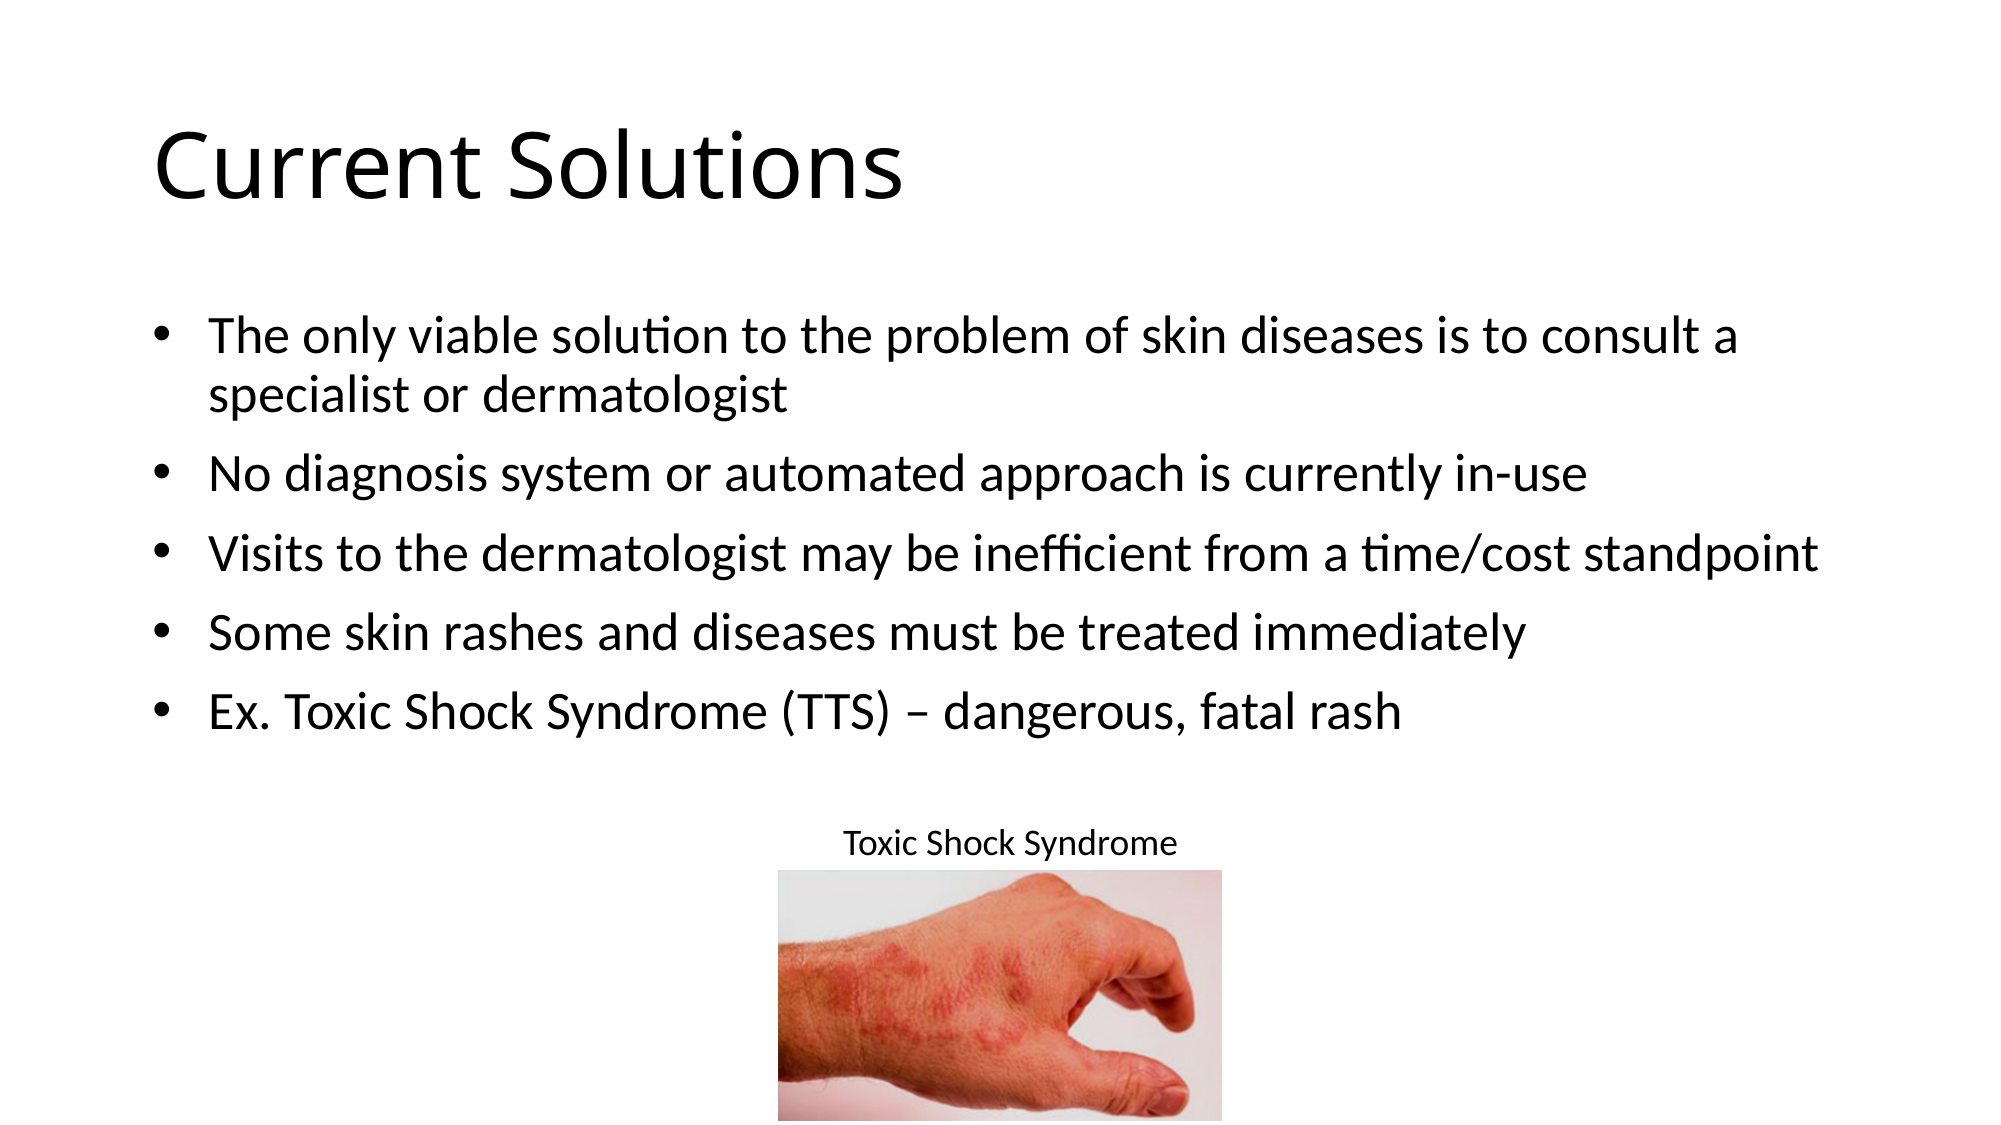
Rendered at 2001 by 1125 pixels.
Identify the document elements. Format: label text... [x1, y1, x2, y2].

title Current Solutions [137, 59, 1863, 278]
text_box Toxic Shock Syndrome [828, 810, 1206, 870]
picture [778, 870, 1222, 1121]
list The only viable solution to the problem of skin diseases is to consult a specialist or dermatologist No diagnosis system or automated approach is currently in-use Visits to the dermatologist may be inefficient from a time/cost standpoint Some skin rashes and diseases must be treated immediately Ex. Toxic Shock Syndrome (TTS) – dangerous, fatal rash [137, 299, 1863, 1014]
